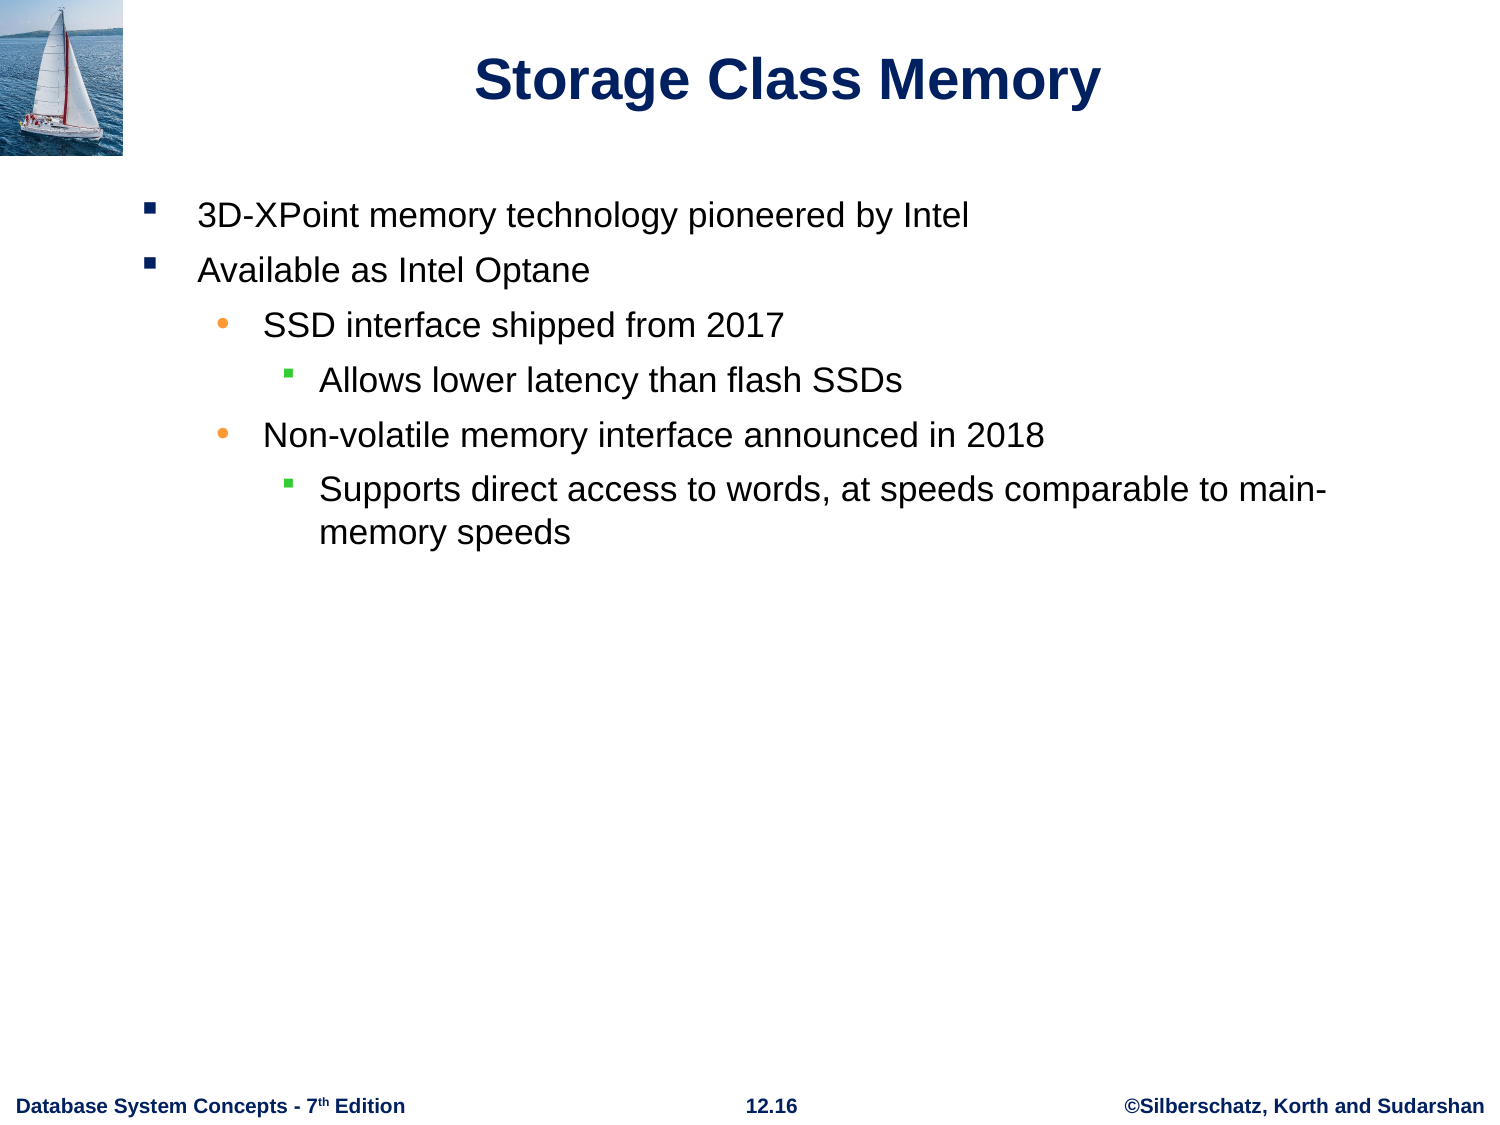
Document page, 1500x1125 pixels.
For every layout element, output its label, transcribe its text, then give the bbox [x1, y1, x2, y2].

list 3D-XPoint memory technology pioneered by Intel Available as Intel Optane SSD interface shipped from 2017 Allows lower latency than flash SSDs Non-volatile memory interface announced in 2018 Supports direct access to words, at speeds comparable to main-memory speeds [126, 184, 1399, 750]
title Storage Class Memory [125, 18, 1452, 120]
picture [0, 0, 123, 156]
